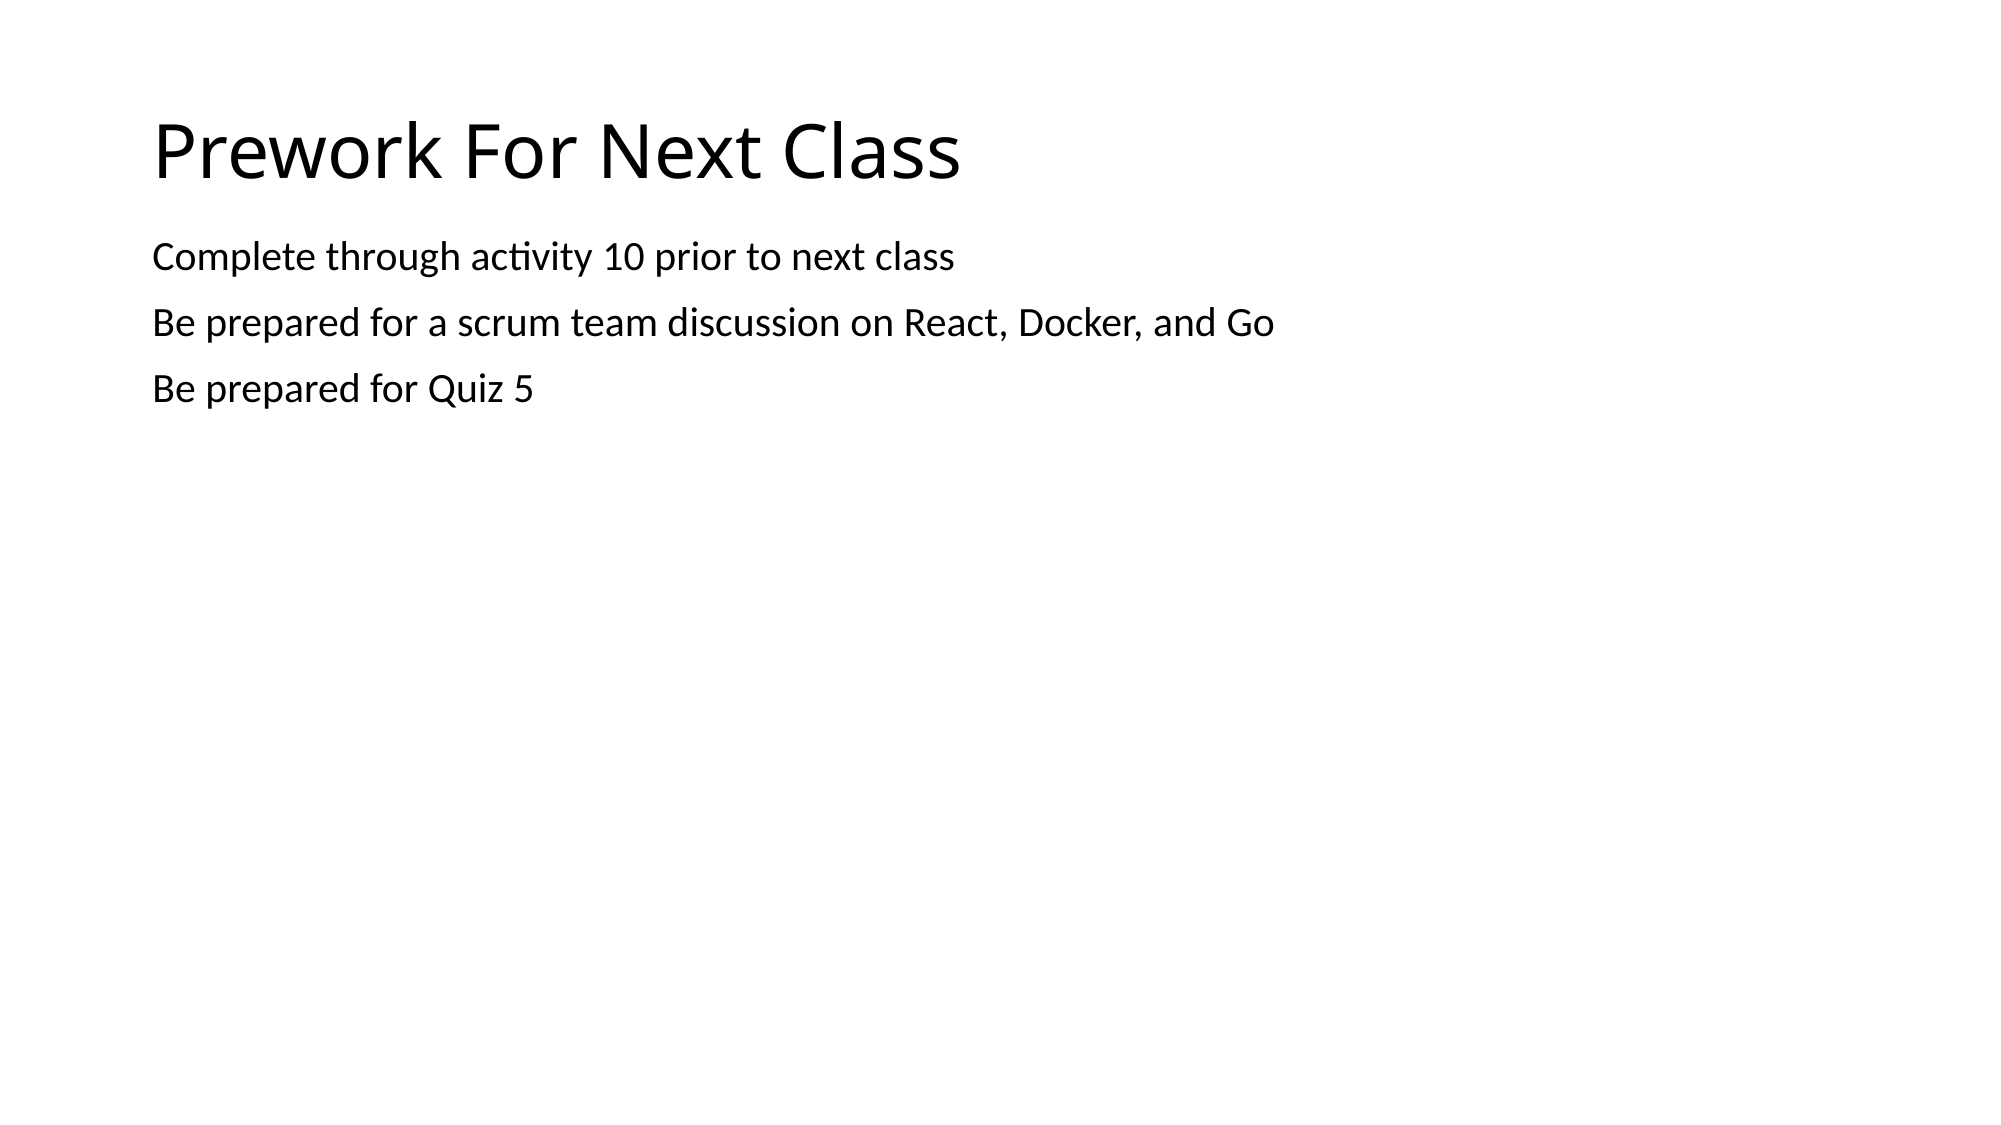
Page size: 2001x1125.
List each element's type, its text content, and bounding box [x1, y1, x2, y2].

title Prework For Next Class [137, 92, 1863, 215]
list Complete through activity 10 prior to next class Be prepared for a scrum team discussion on React, Docker, and Go Be prepared for Quiz 5 [137, 226, 1863, 1032]
